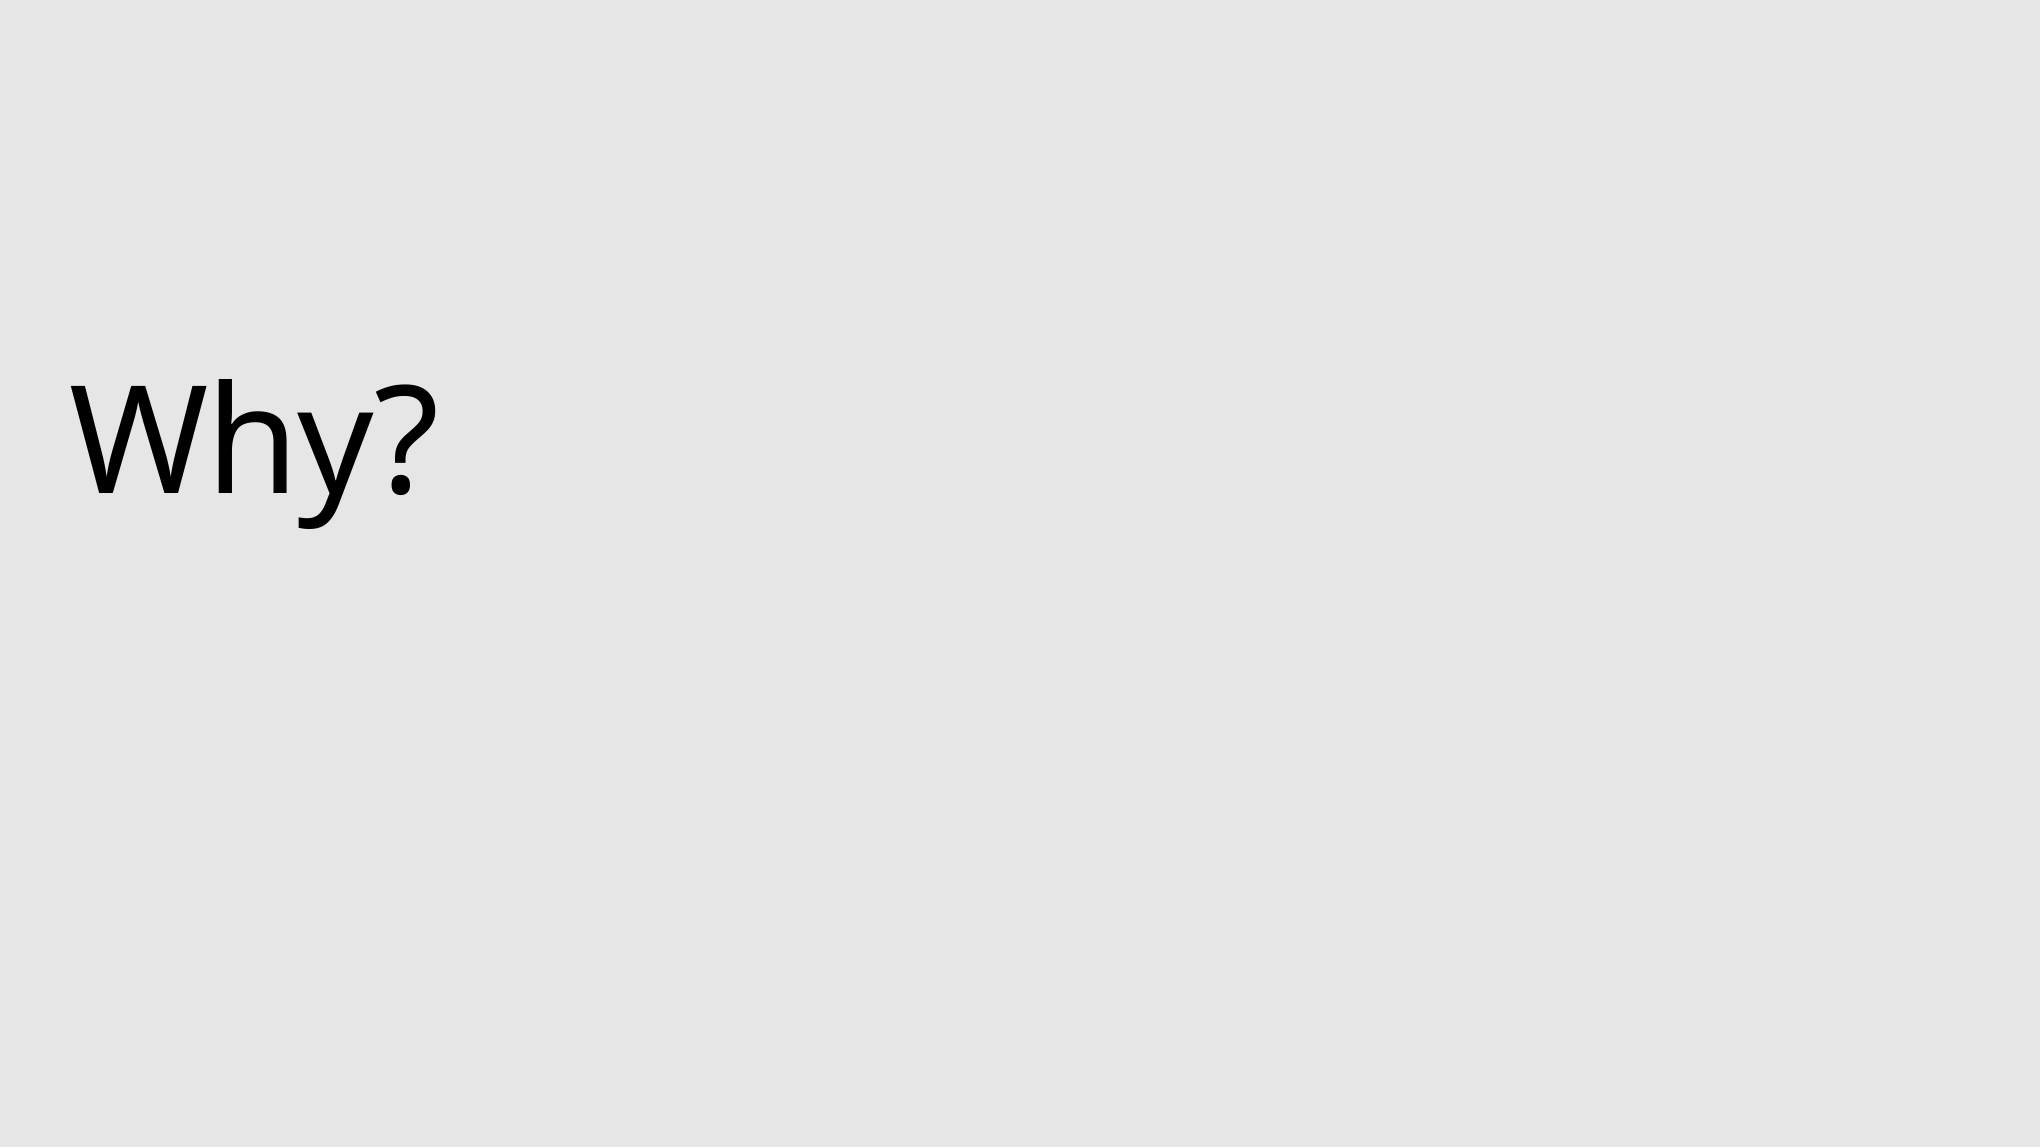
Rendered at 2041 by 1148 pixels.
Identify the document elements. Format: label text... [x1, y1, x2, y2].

title Why? [45, 348, 1995, 707]
